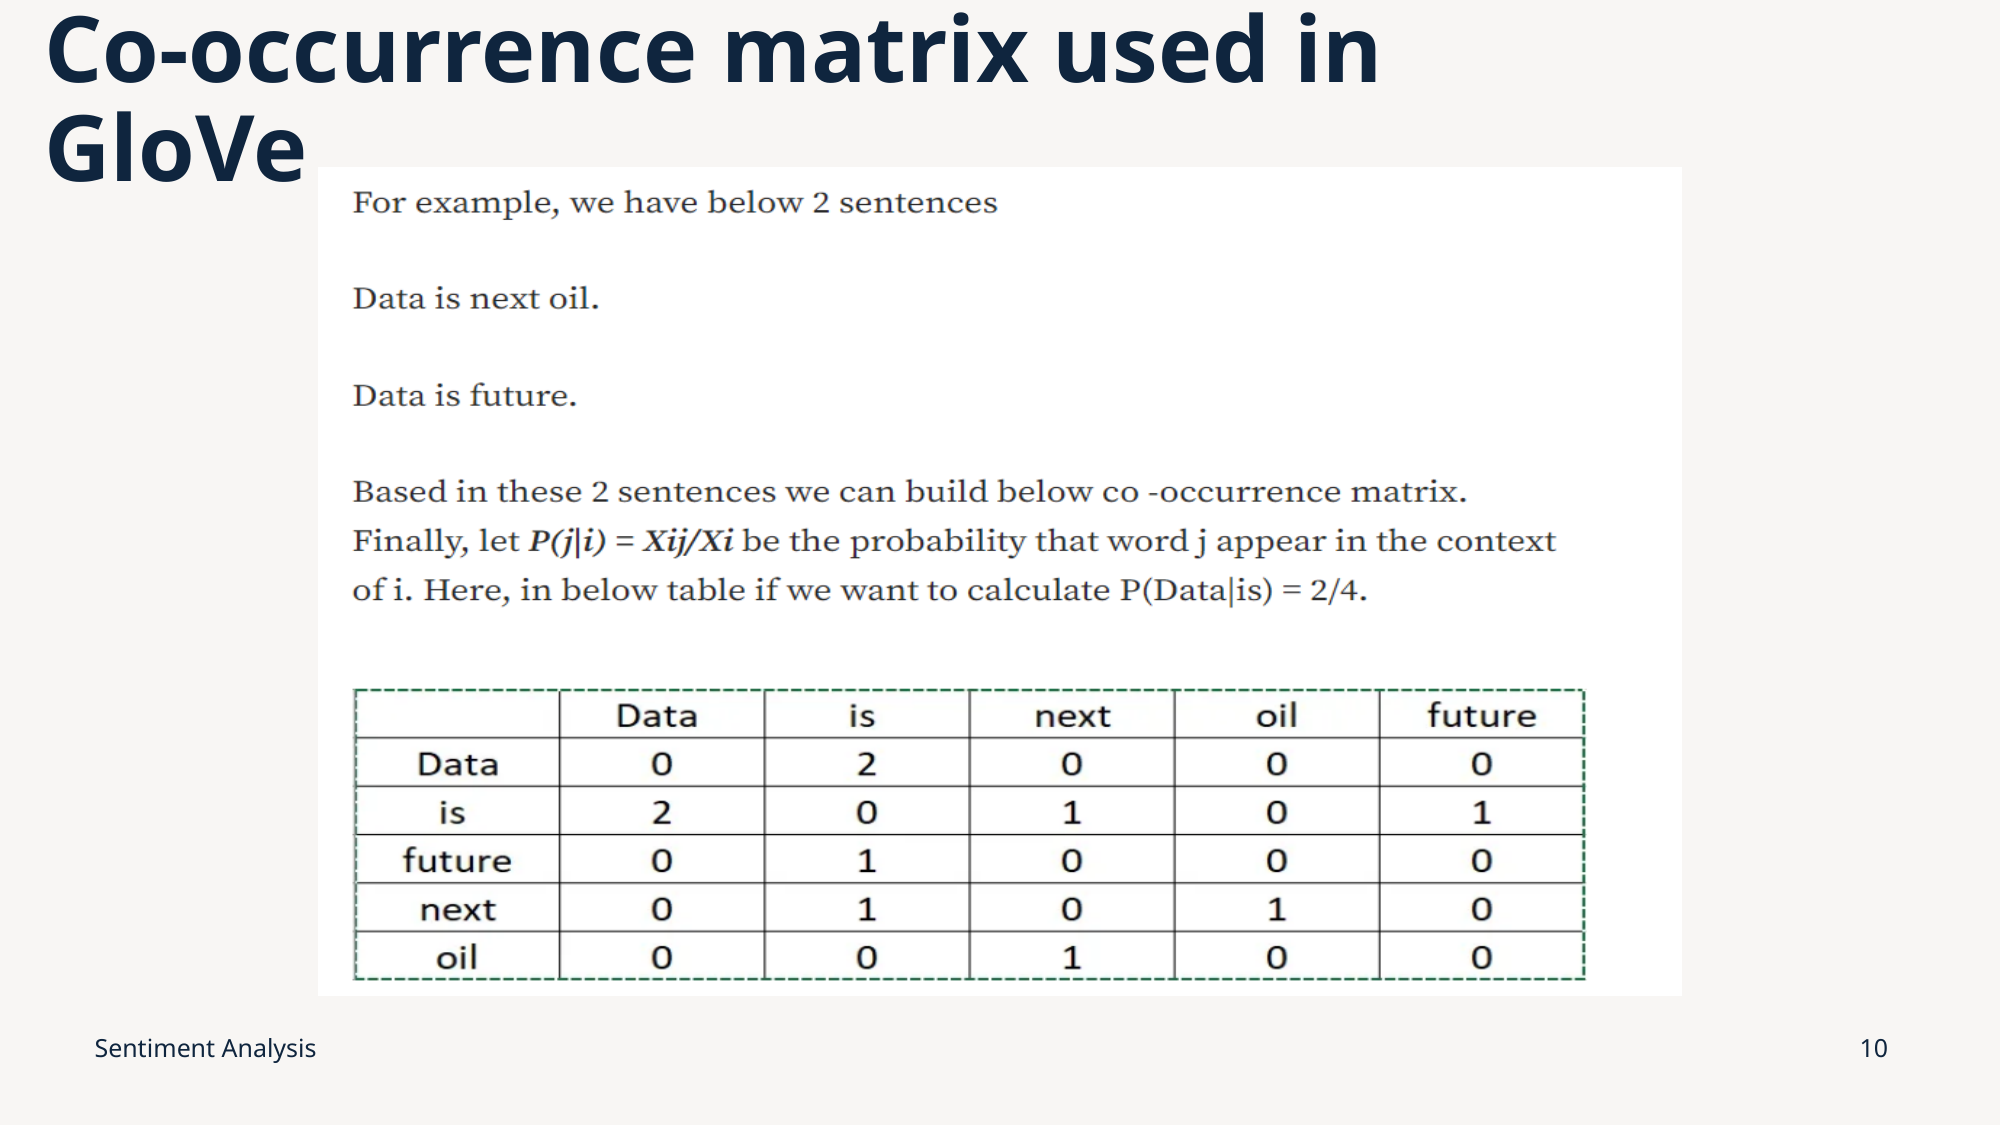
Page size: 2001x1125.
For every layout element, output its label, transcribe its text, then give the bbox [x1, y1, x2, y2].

slide_number 10 [1836, 1020, 1912, 1080]
title Co-occurrence matrix used in GloVe [29, 27, 1441, 178]
footer Sentiment Analysis [79, 1020, 755, 1080]
picture [318, 167, 1682, 996]
